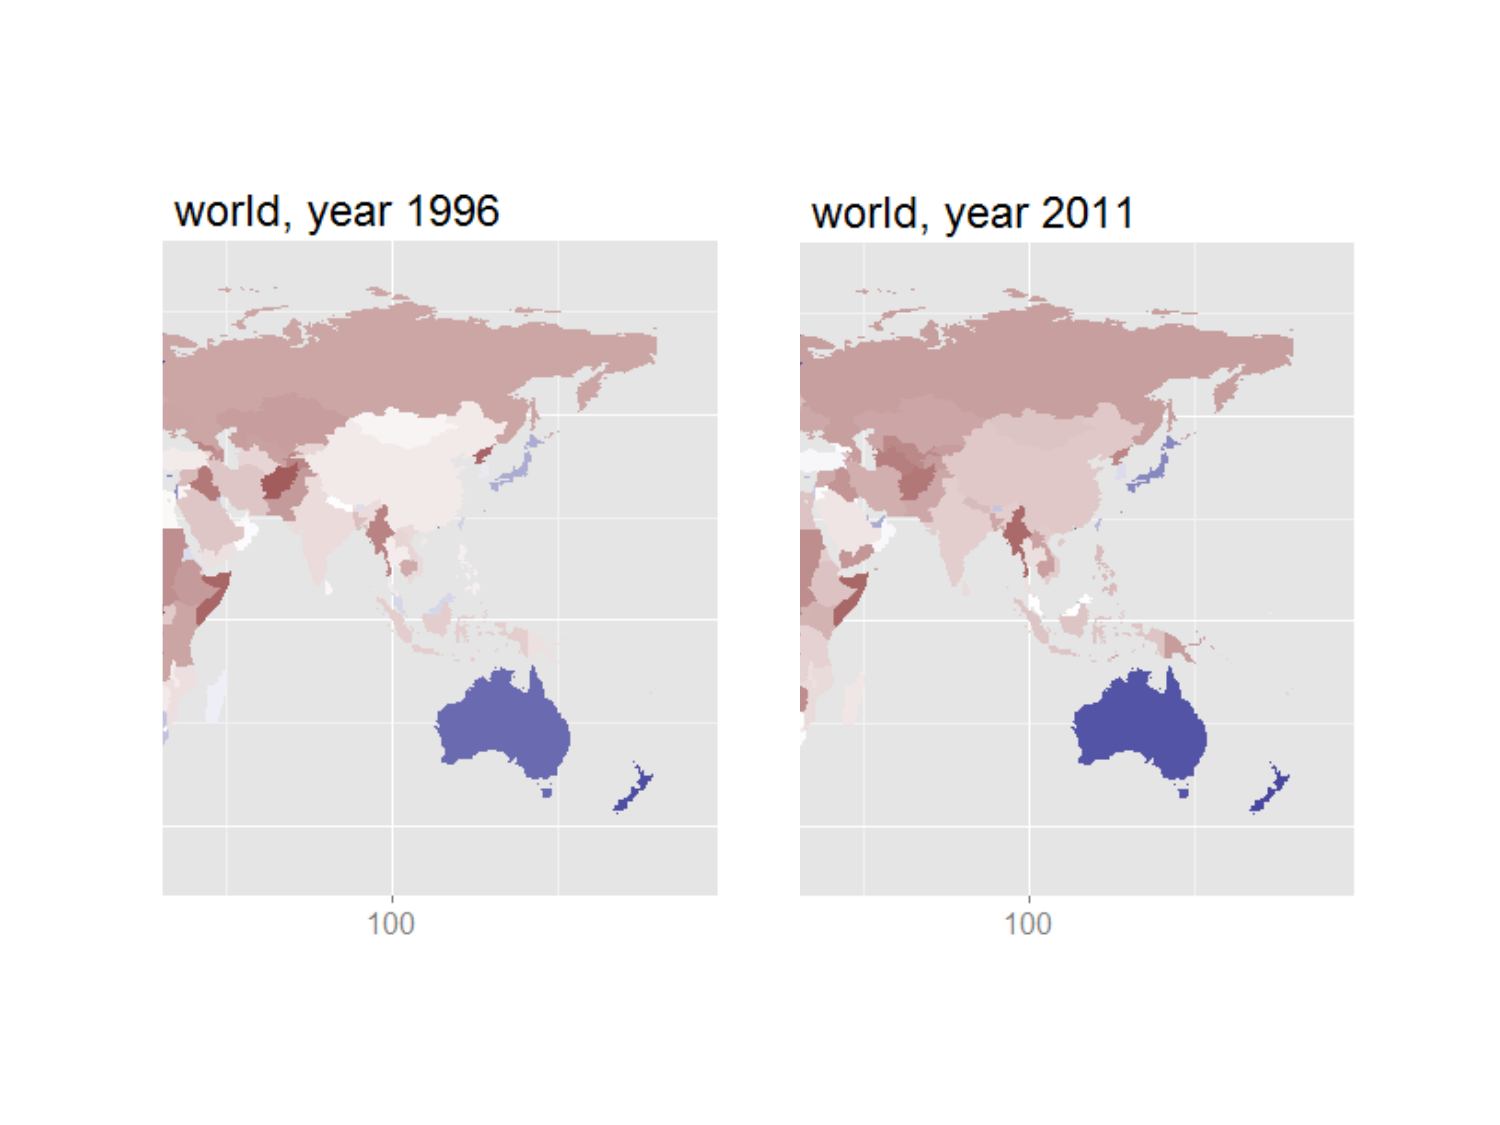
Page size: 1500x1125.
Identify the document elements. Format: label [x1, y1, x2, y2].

picture [799, 162, 1371, 942]
picture [162, 183, 740, 942]
